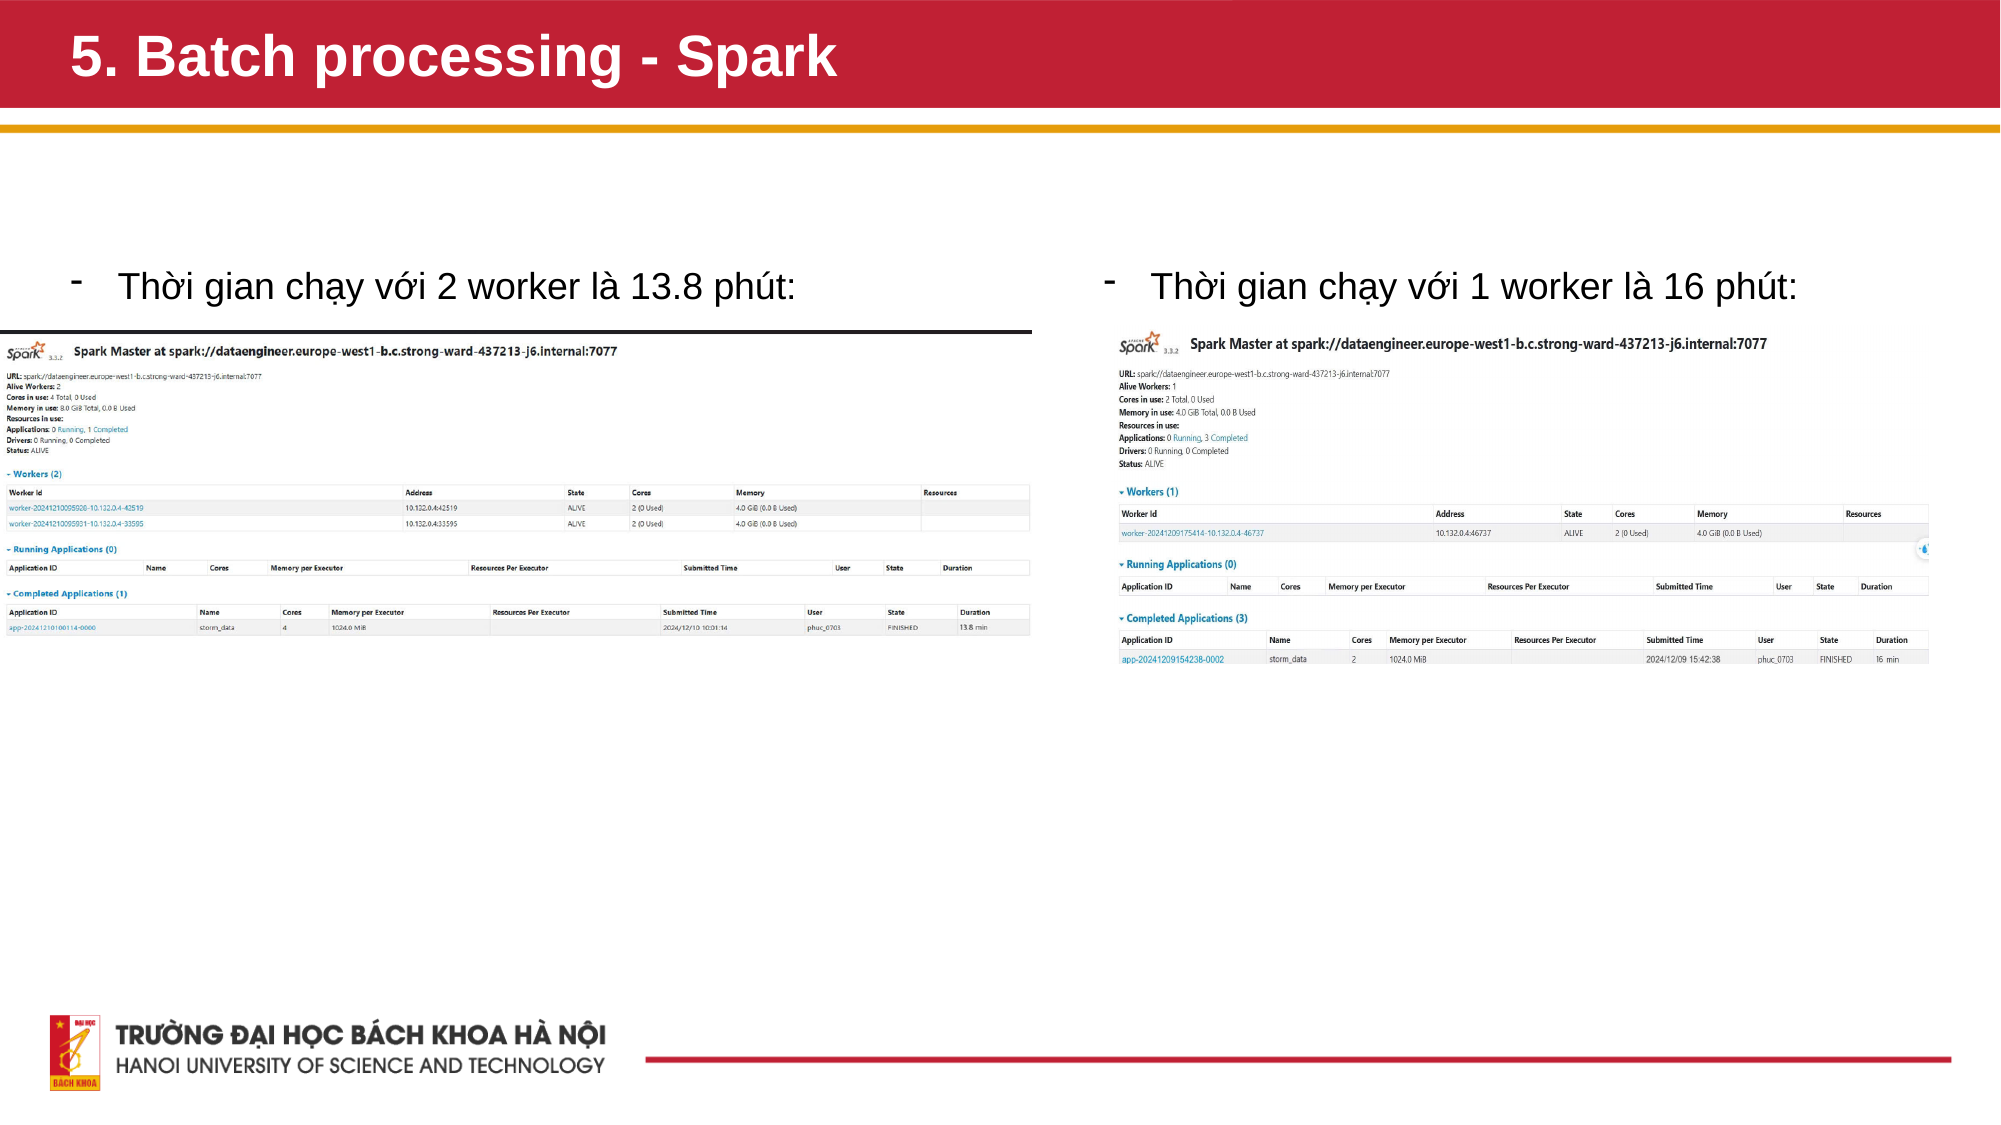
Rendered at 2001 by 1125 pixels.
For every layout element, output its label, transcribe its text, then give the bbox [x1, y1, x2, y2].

title 5. Batch processing - Spark [55, 18, 1945, 90]
text_box Thời gian chạy với 1 worker là 16 phút: [1088, 232, 1866, 383]
picture [0, 0, 2001, 1125]
text_box Thời gian chạy với 2 worker là 13.8 phút: [55, 232, 833, 330]
